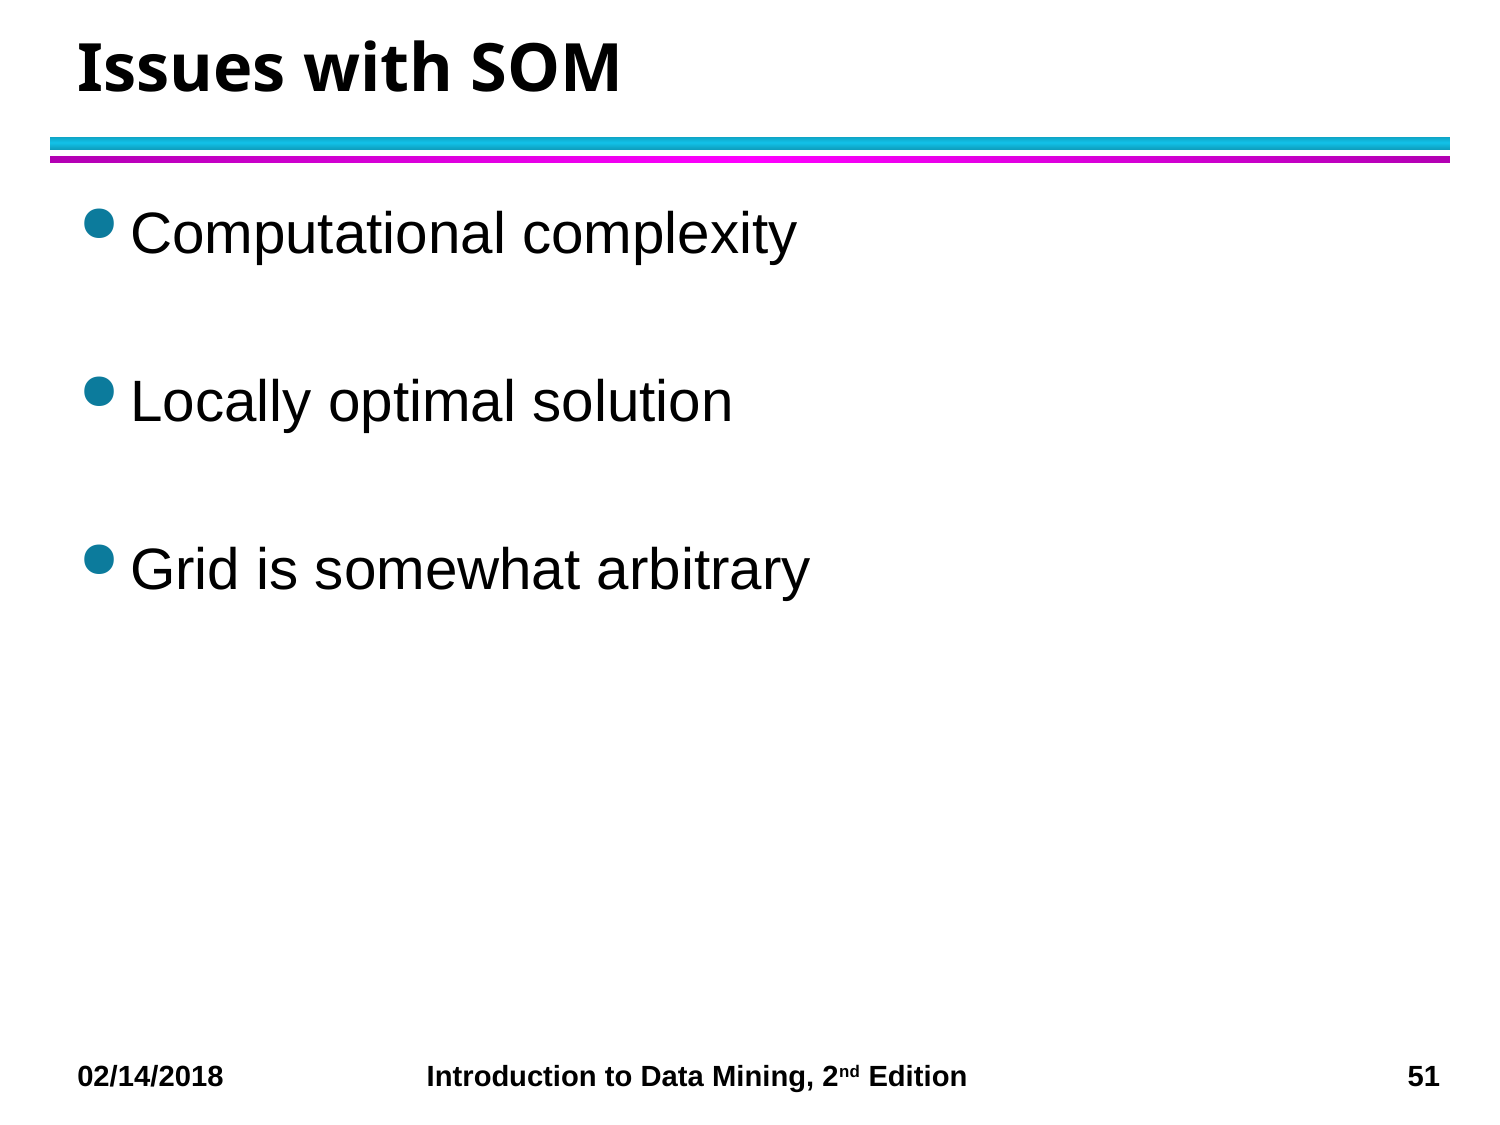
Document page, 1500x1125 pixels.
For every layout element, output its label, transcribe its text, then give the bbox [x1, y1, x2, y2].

title Issues with SOM [62, 24, 1421, 113]
list Computational complexity Locally optimal solution Grid is somewhat arbitrary [67, 187, 1432, 1038]
